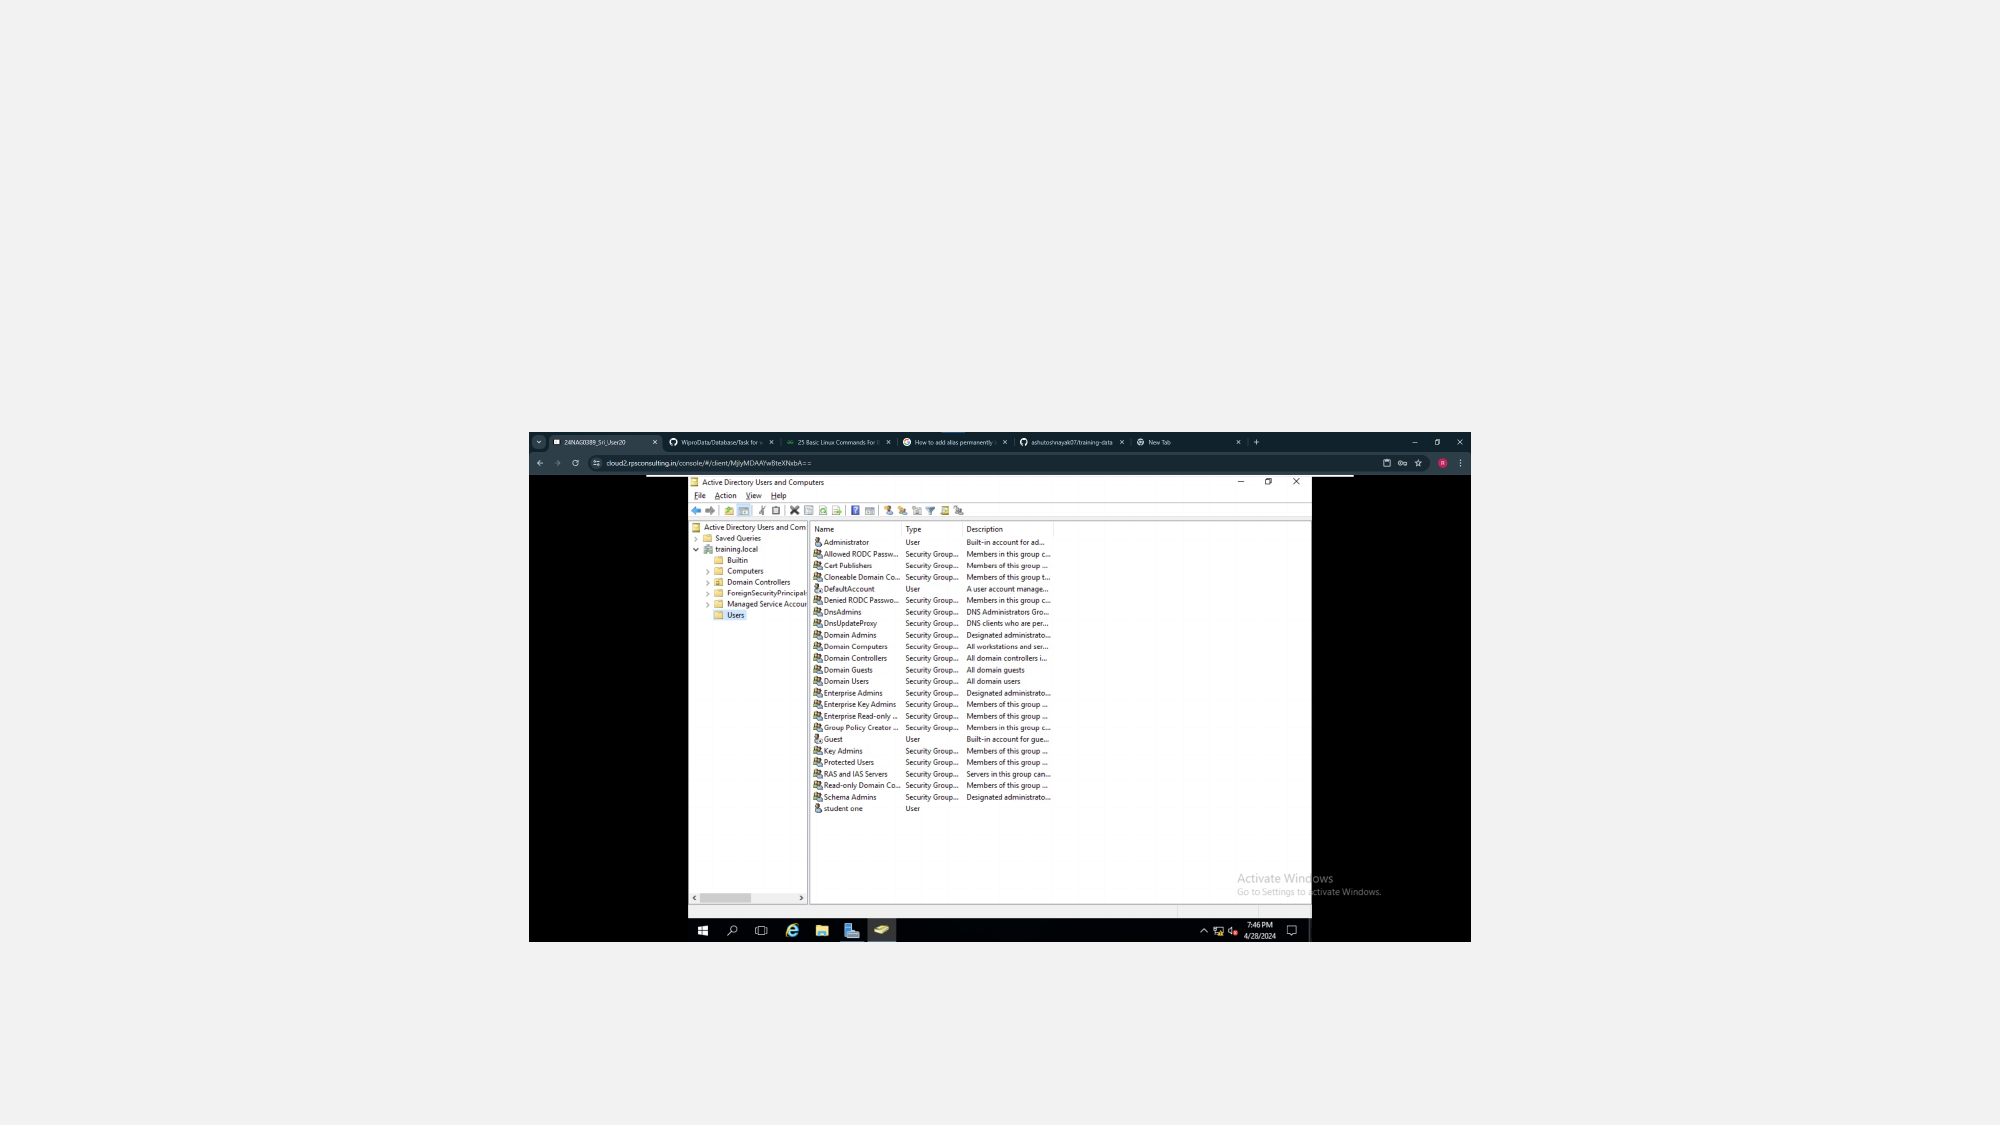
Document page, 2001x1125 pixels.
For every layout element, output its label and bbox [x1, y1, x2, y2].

list [529, 432, 1471, 942]
